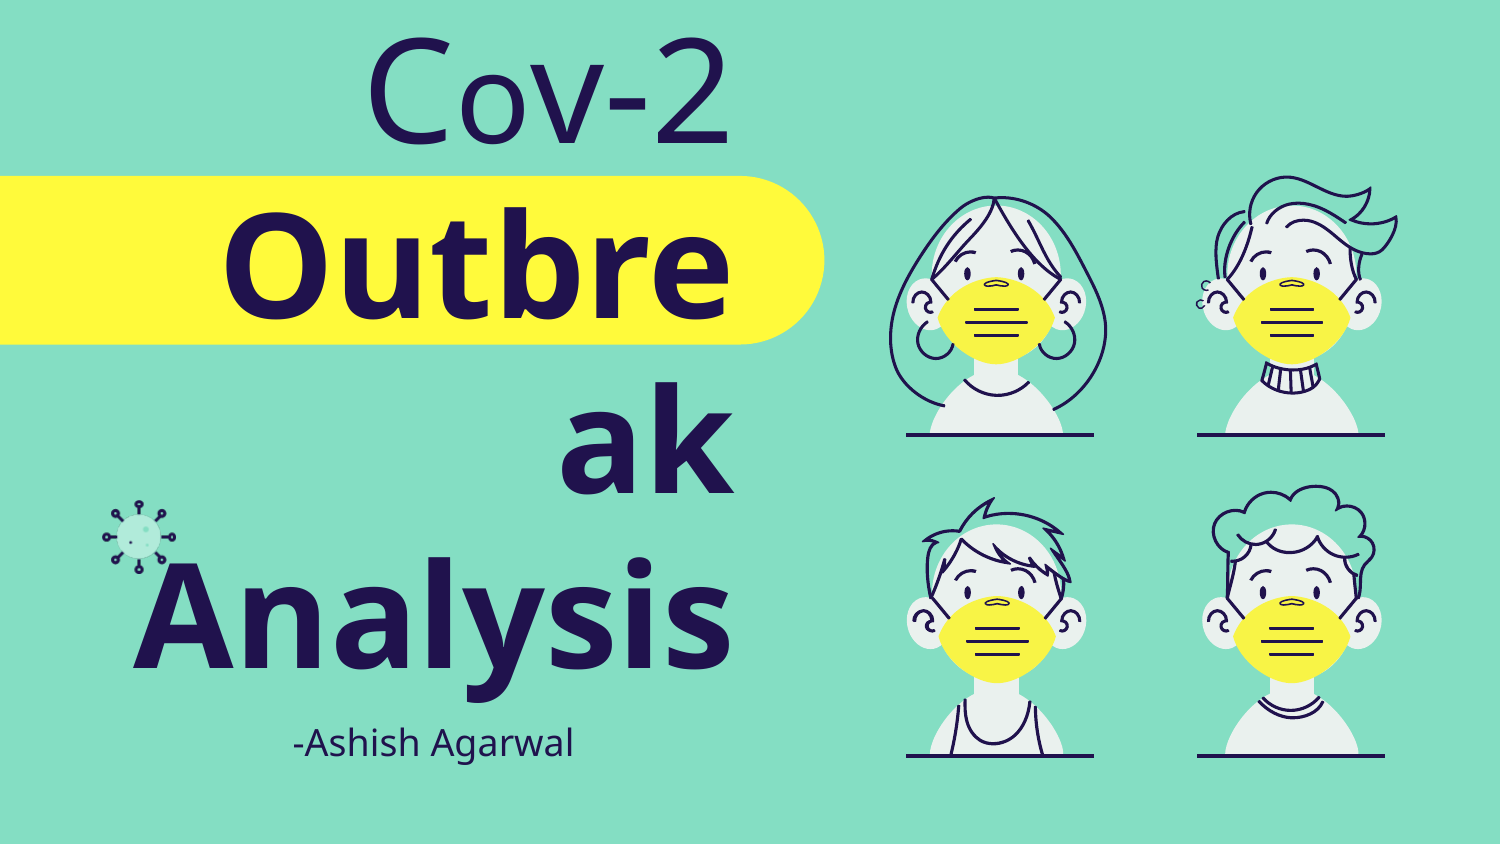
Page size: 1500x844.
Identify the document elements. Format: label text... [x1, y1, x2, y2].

text_box [751, 176, 825, 344]
subtitle -Ashish Agarwal [117, 713, 751, 773]
text_box [0, 175, 117, 345]
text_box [887, 176, 1400, 757]
title SARS-Cov-2 Outbreak Analysis [117, 120, 751, 713]
picture [102, 500, 176, 574]
